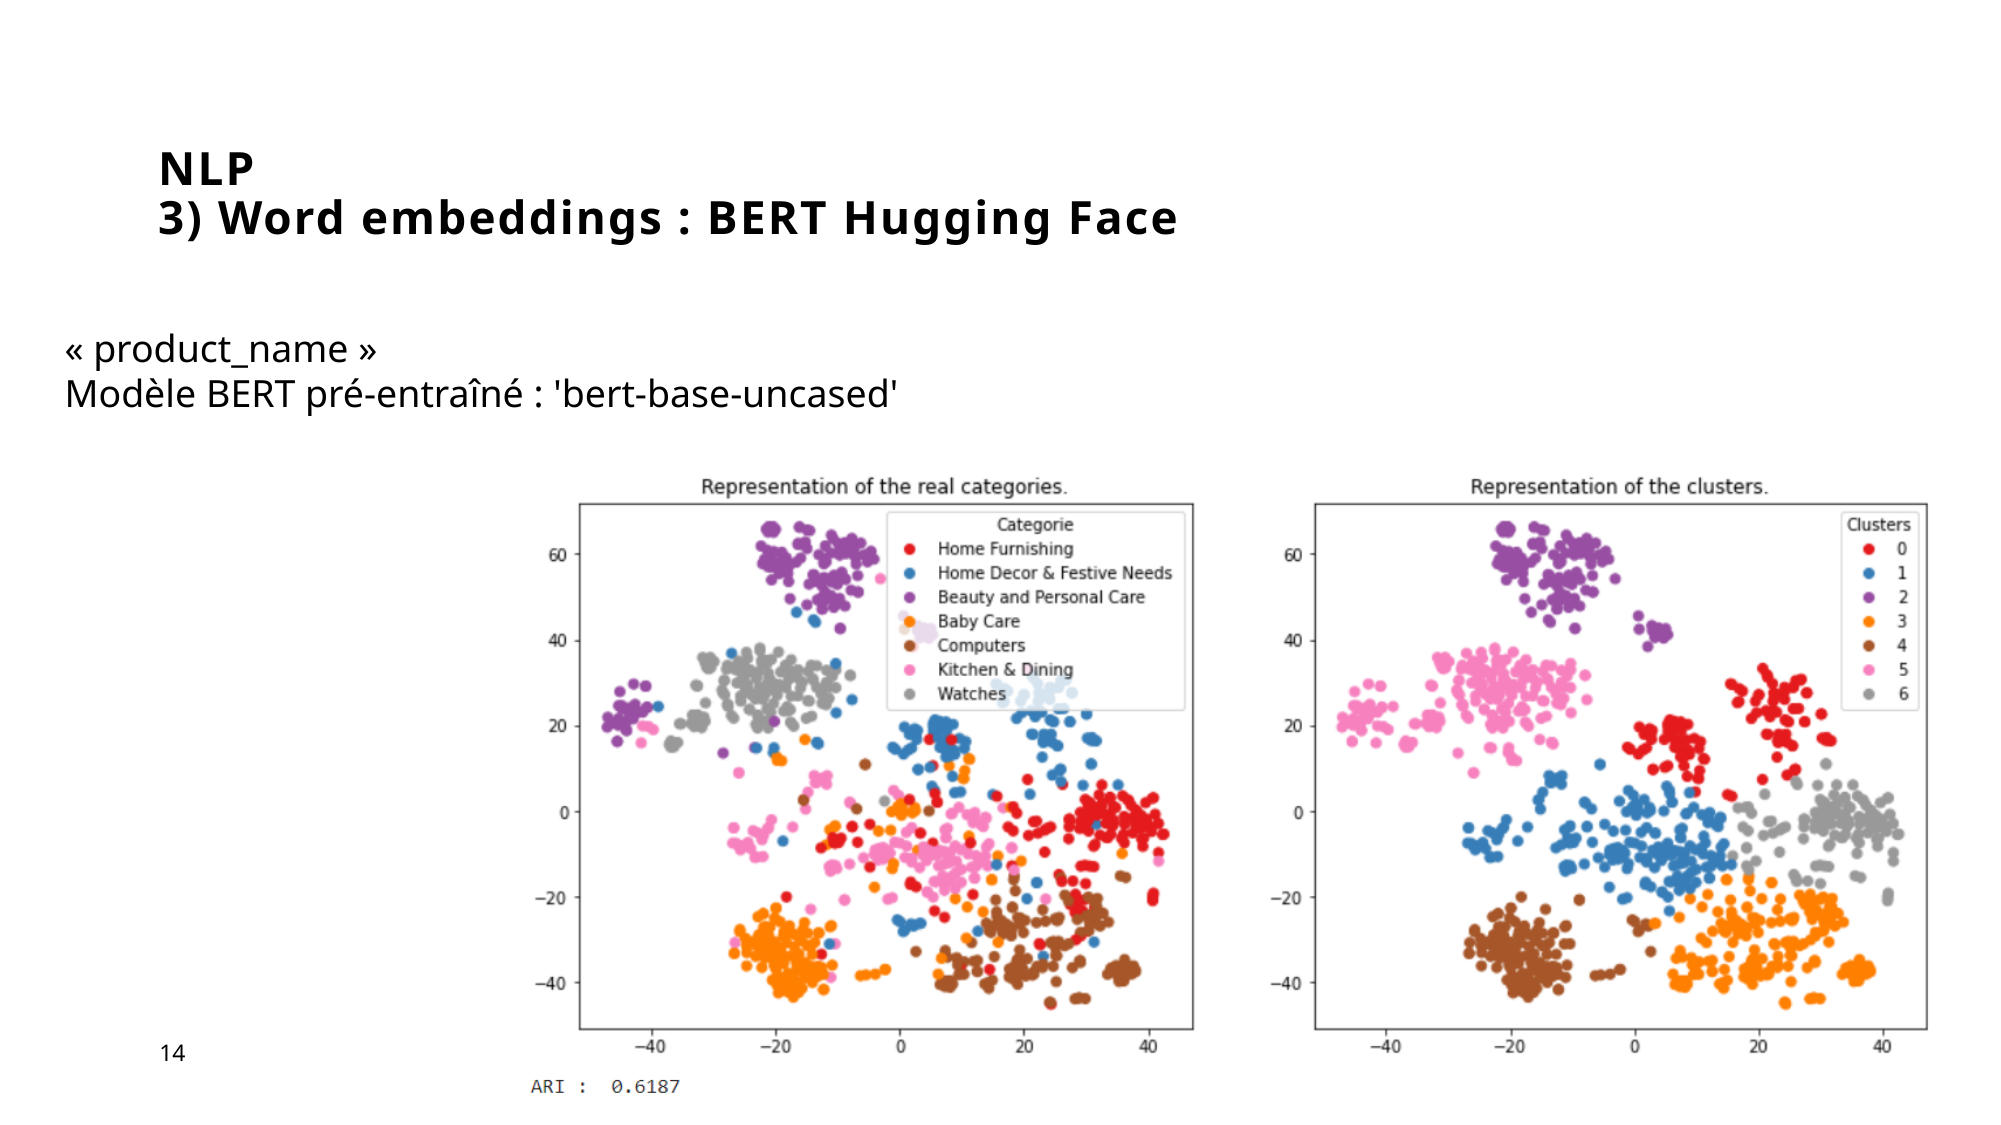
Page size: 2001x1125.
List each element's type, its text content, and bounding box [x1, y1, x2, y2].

picture [525, 464, 1955, 1100]
text_box [133, 317, 1768, 1022]
text_box « product_name » Modèle BERT pré-entraîné : 'bert-base-uncased' [49, 317, 918, 423]
title NLP 3) Word embeddings : BERT Hugging Face [158, 144, 1814, 245]
slide_number 14 [159, 1038, 246, 1080]
